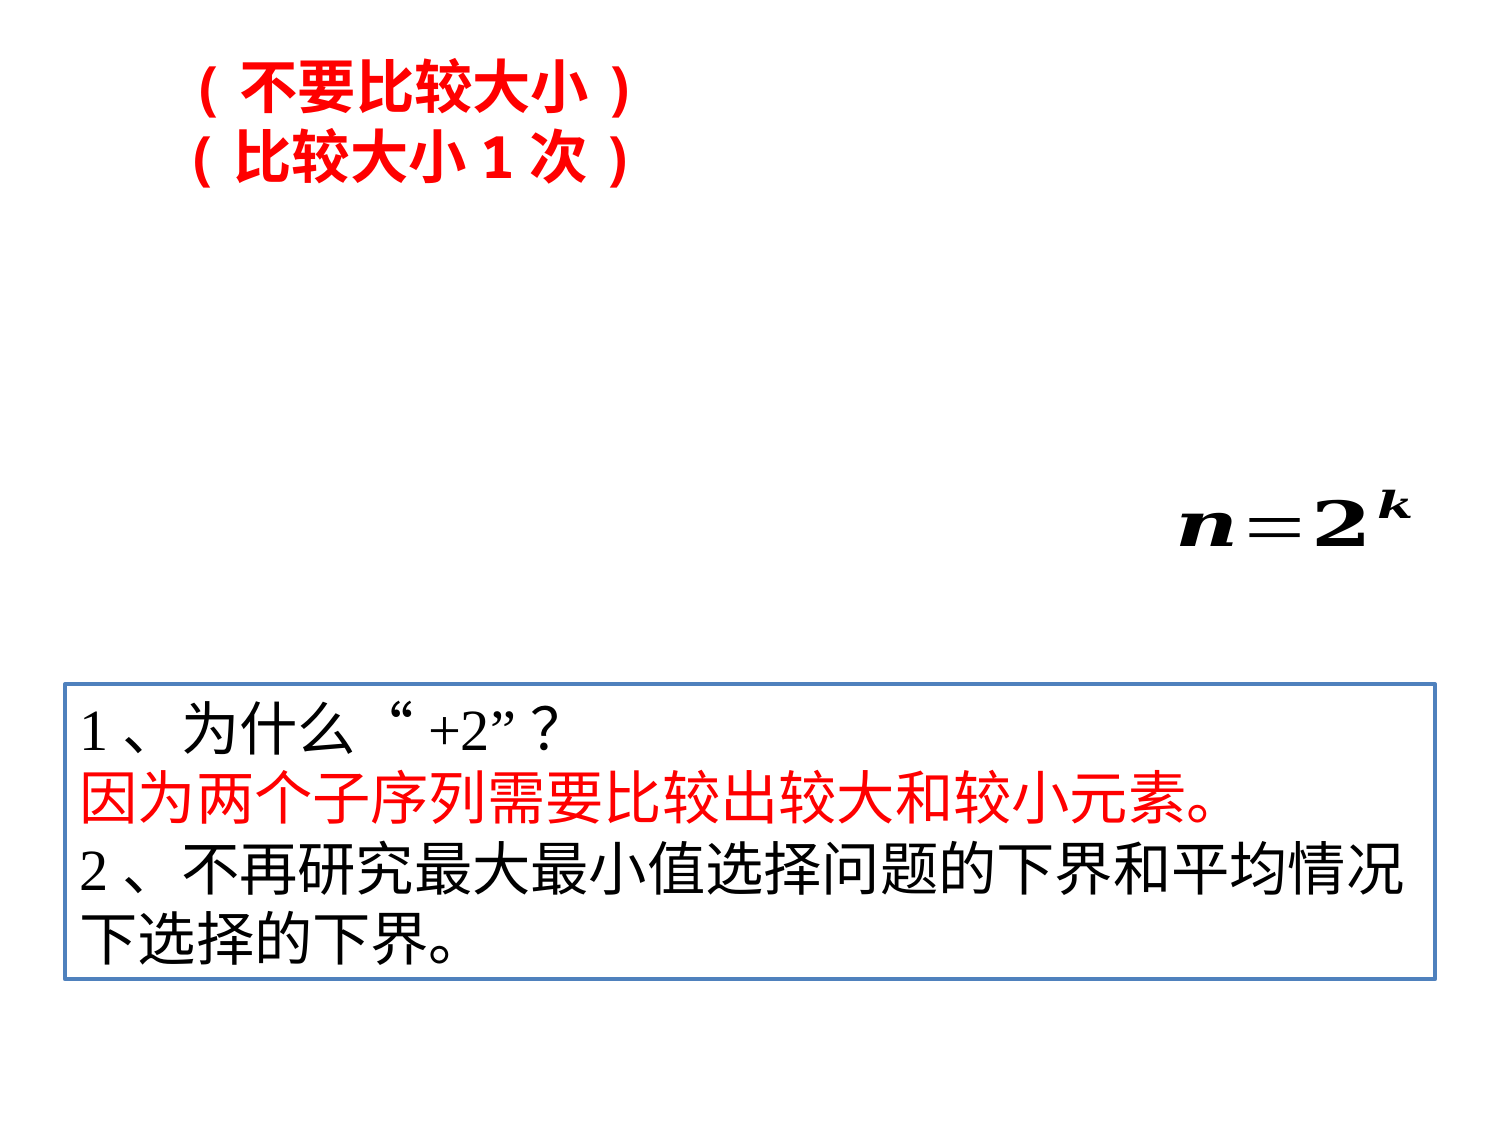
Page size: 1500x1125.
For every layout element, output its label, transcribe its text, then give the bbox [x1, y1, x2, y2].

text_box 1、为什么“+2”？ 因为两个子序列需要比较出较大和较小元素。 2、不再研究最大最小值选择问题的下界和平均情况下选择的下界。 [64, 684, 1436, 980]
